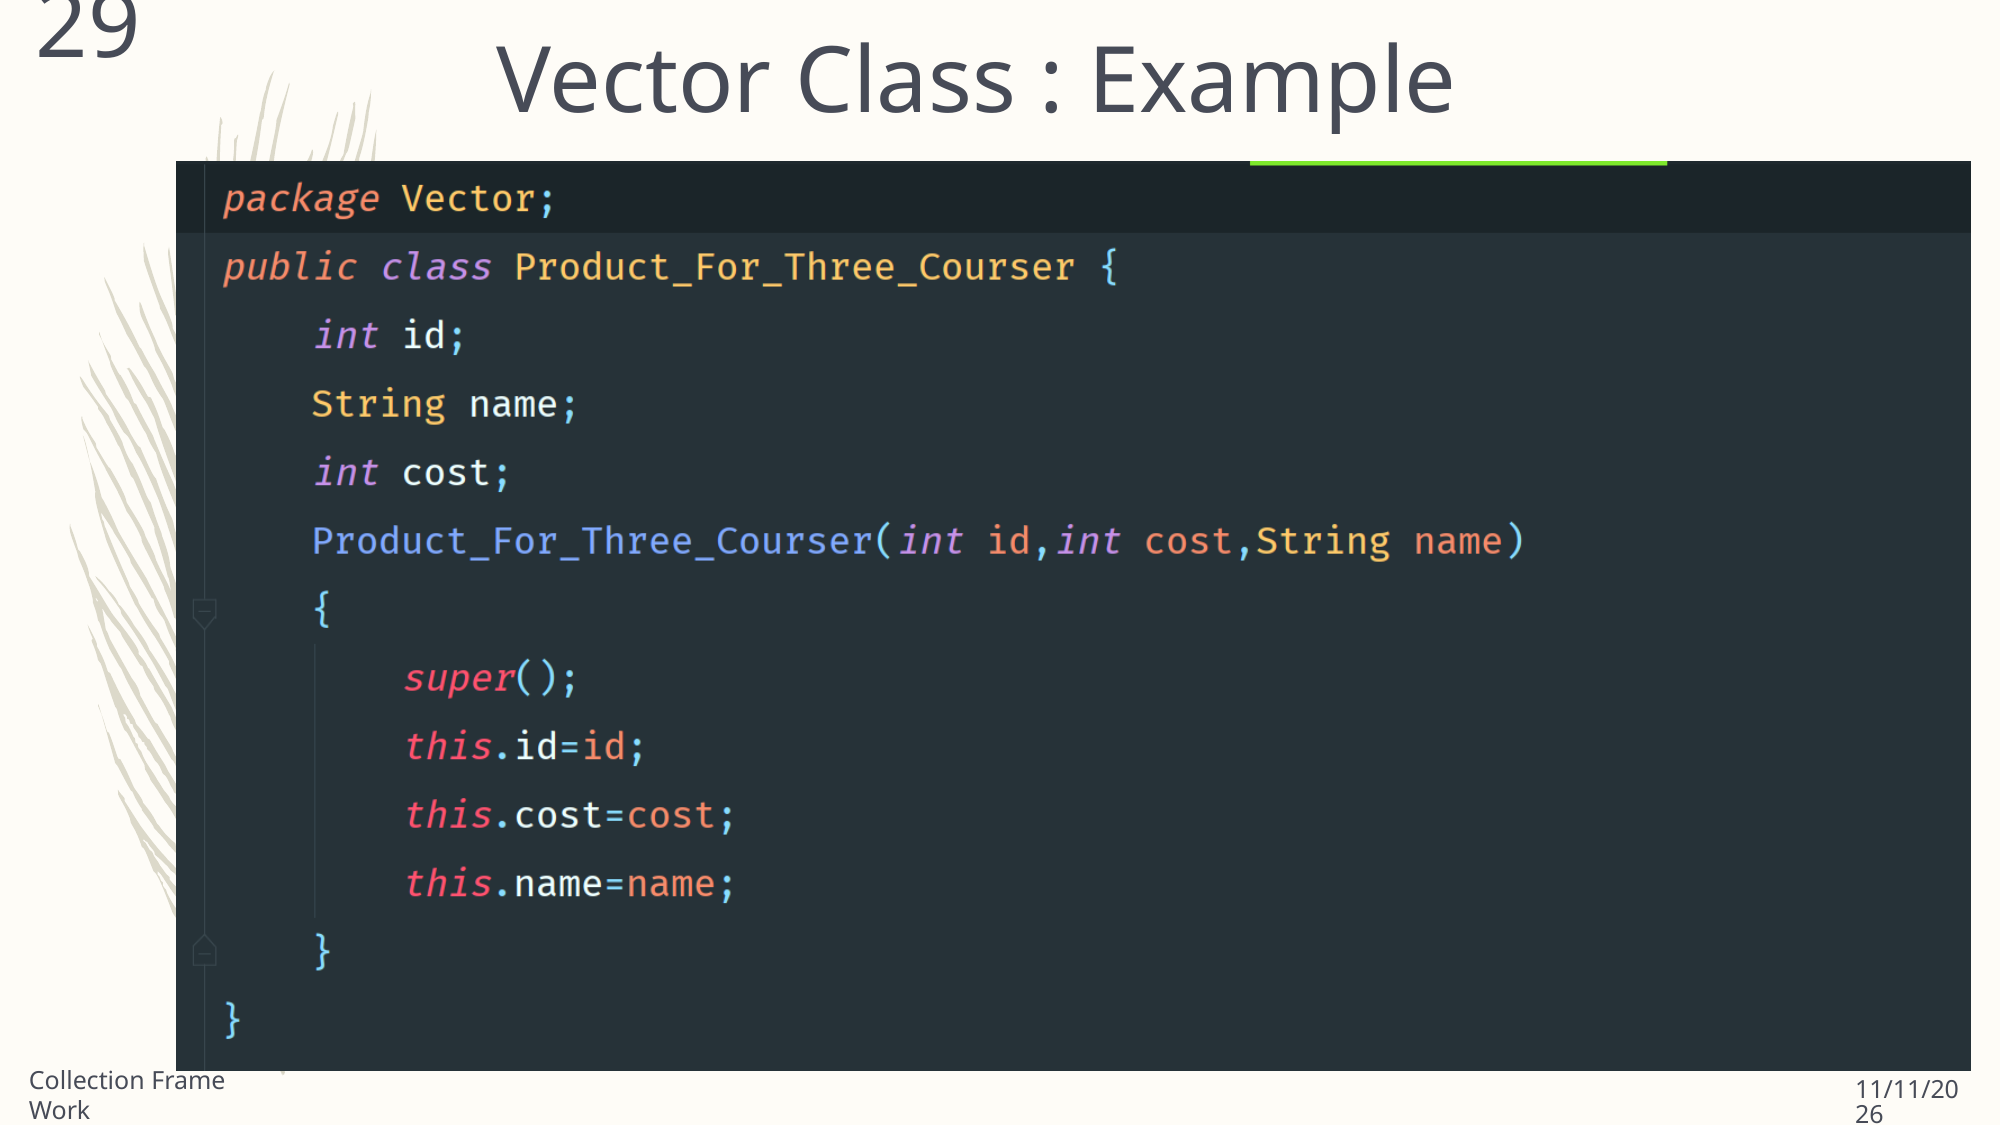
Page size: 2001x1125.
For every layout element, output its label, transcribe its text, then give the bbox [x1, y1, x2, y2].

footer Collection Frame Work [13, 1079, 248, 1111]
title Vector Class : Example [481, 18, 1920, 160]
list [176, 160, 1971, 1072]
slide_number 29 [0, 0, 156, 99]
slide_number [1840, 1066, 1986, 1115]
